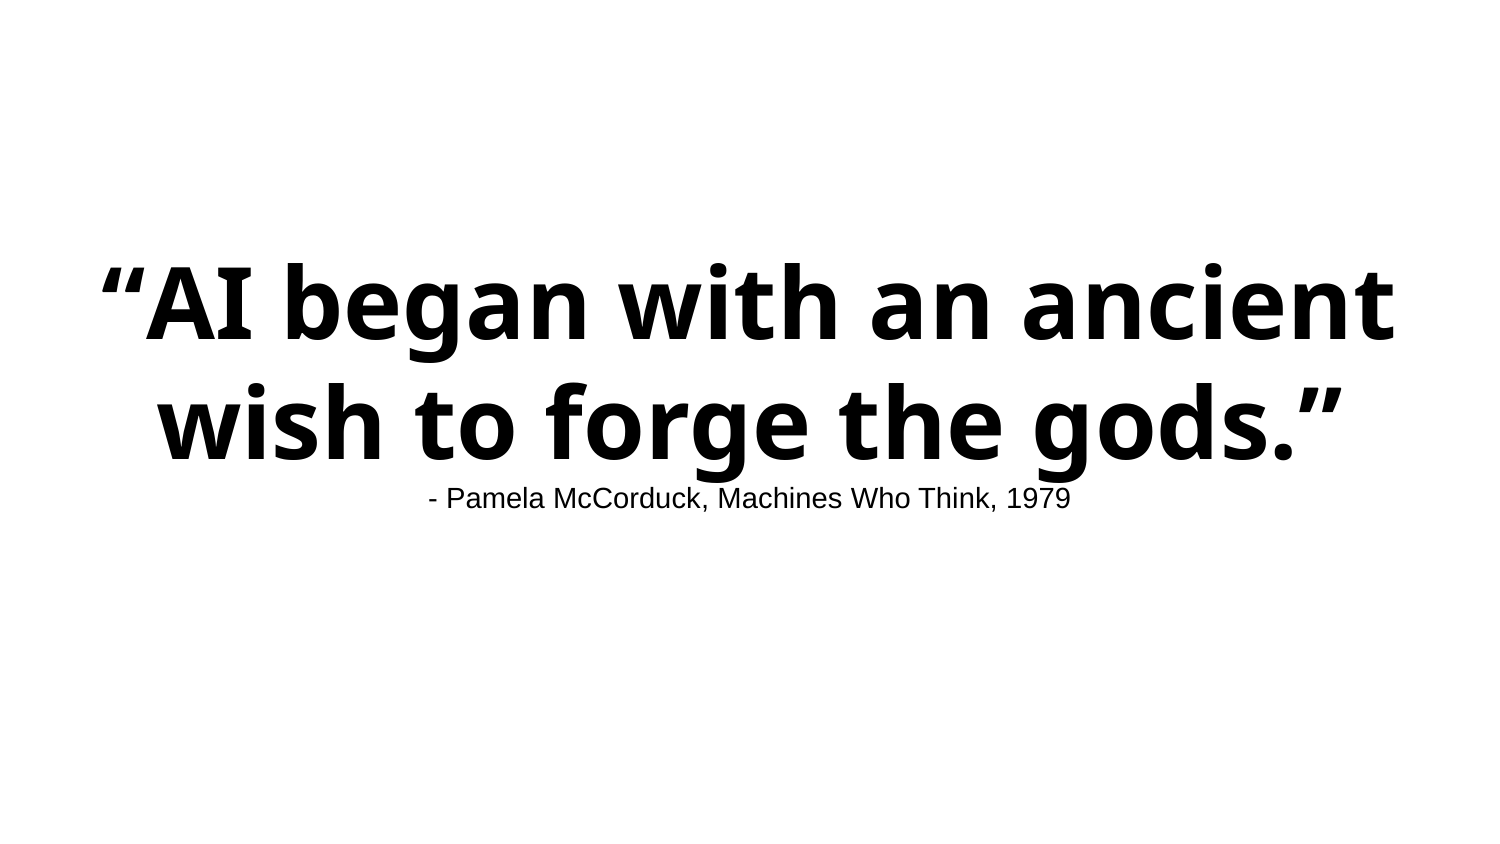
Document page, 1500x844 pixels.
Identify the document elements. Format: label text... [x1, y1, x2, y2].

title “AI began with an ancient wish to forge the gods.” - Pamela McCorduck, Machines Who Think, 1979 [51, 352, 1449, 491]
